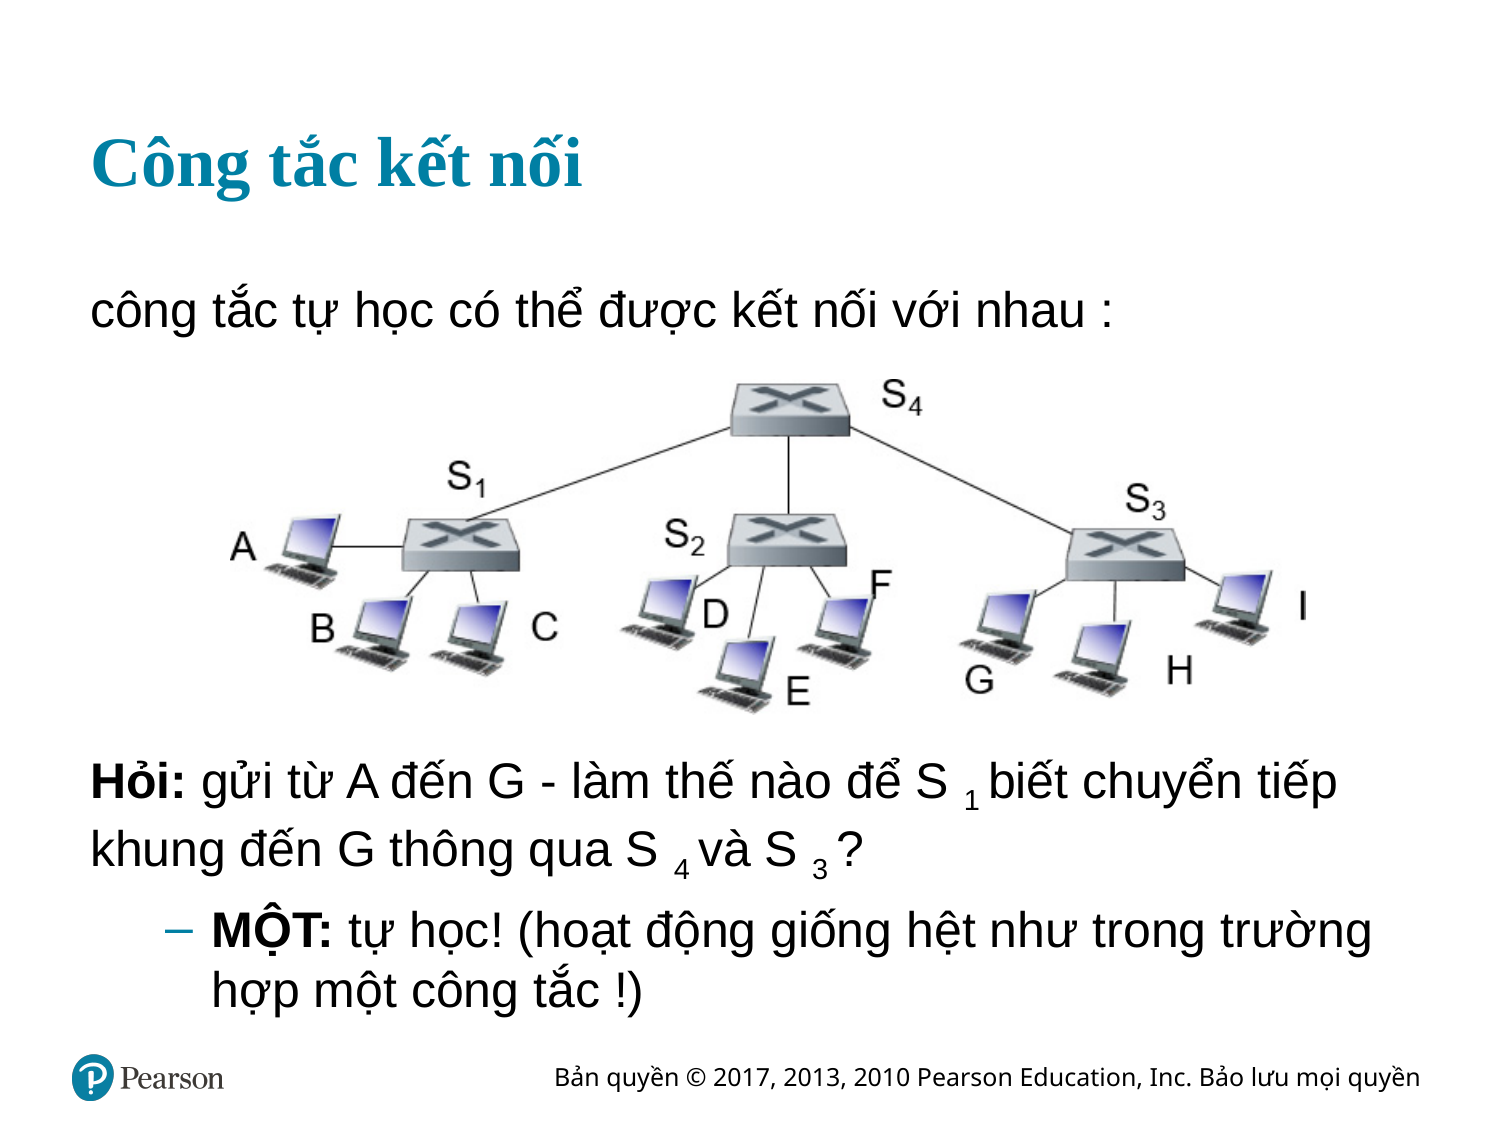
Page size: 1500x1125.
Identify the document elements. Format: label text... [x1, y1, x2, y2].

list công tắc tự học có thể được kết nối với nhau : [75, 262, 1425, 345]
picture [80, 1063, 106, 1088]
picture [98, 1054, 224, 1101]
picture [230, 379, 1306, 716]
title Công tắc kết nối [75, 35, 1425, 216]
picture [72, 1087, 83, 1101]
list Hỏi: gửi từ A đến G - làm thế nào để S 1 biết chuyển tiếp khung đến G thông qua S 4 và S 3 ? MỘT: tự học! (hoạt động giống hệt như trong trường hợp một công tắc !) [75, 733, 1425, 1005]
picture [72, 1054, 88, 1070]
